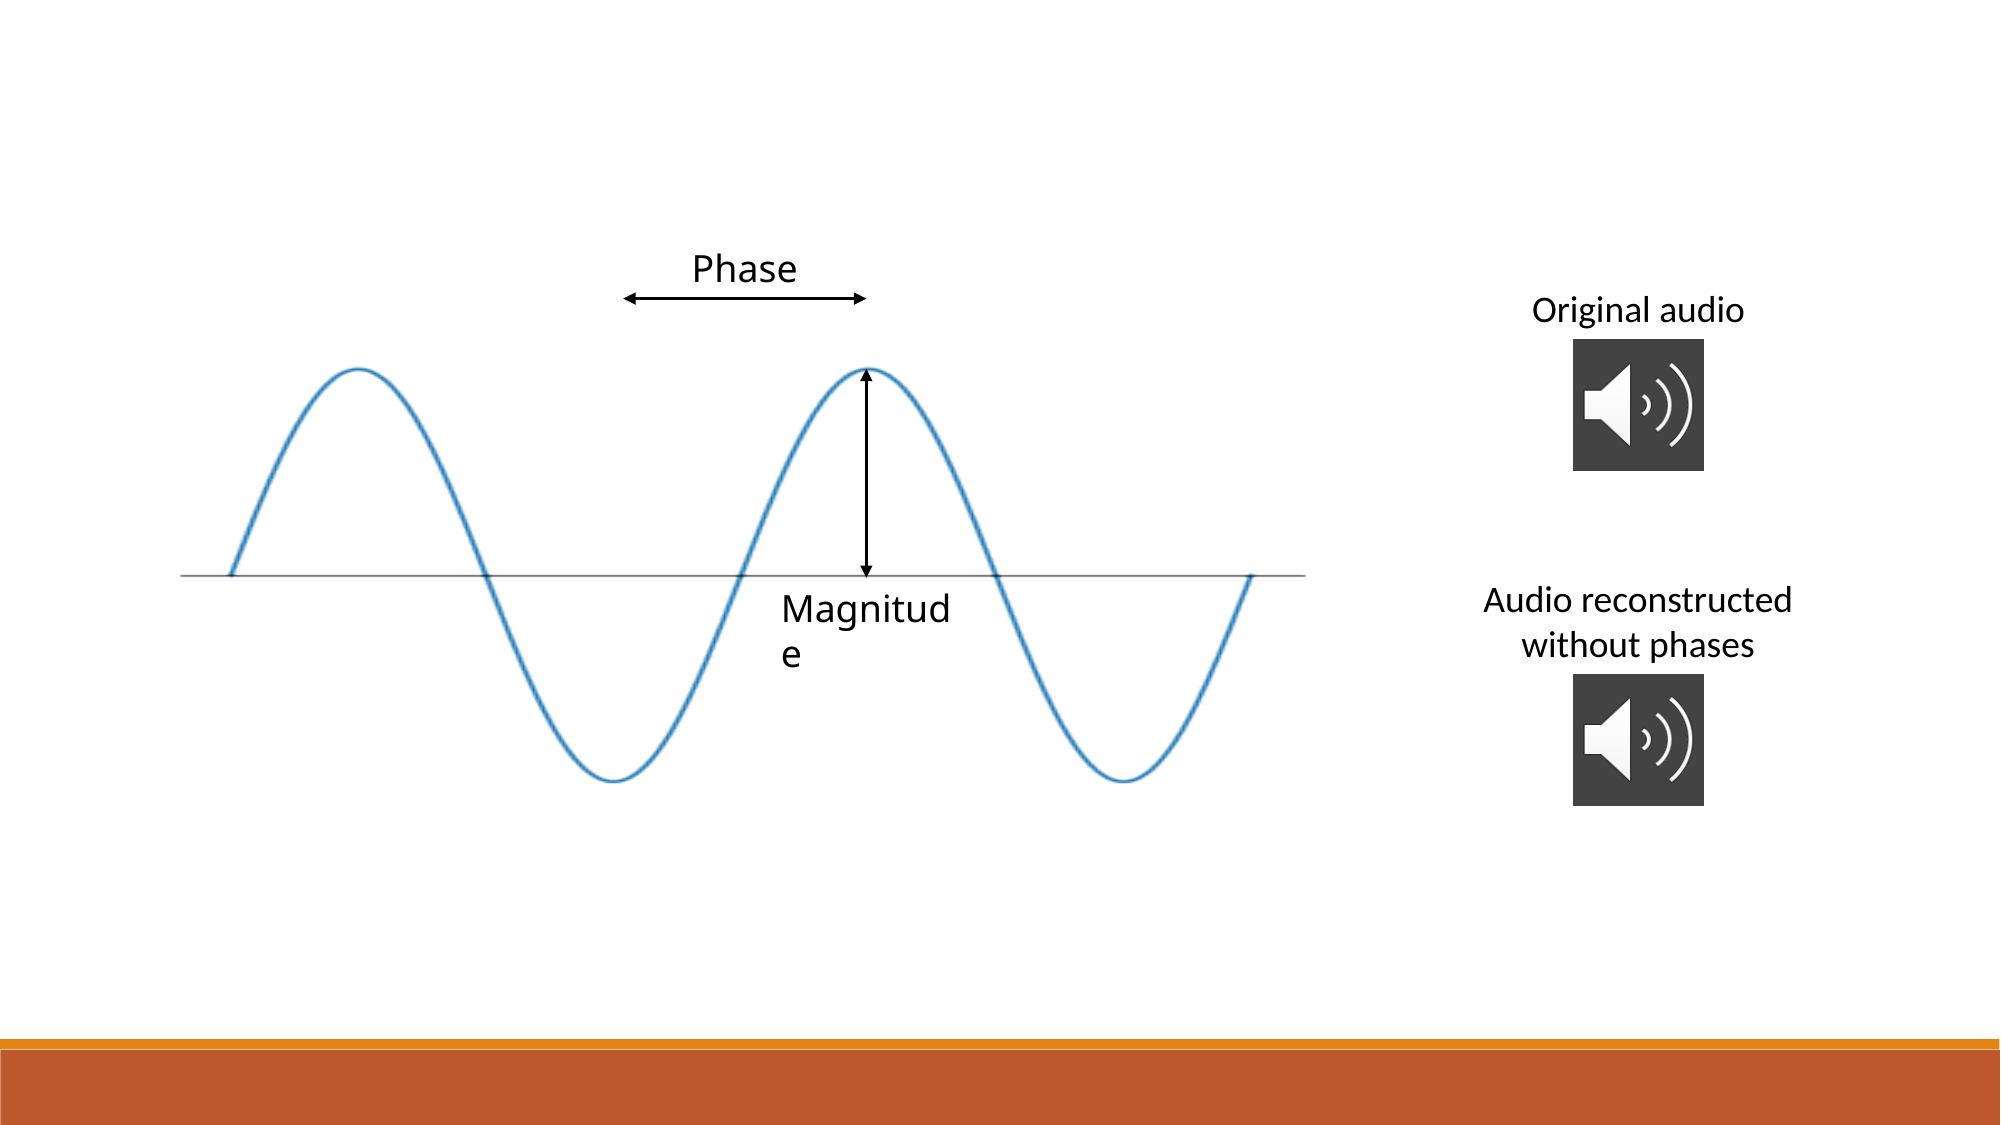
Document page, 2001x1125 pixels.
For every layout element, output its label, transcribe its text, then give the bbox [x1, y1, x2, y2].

picture [1571, 672, 1706, 807]
picture [0, 277, 1449, 879]
text_box Audio reconstructed without phases [1462, 567, 1815, 672]
text_box Phase [650, 237, 839, 274]
text_box Original audio [1462, 277, 1815, 338]
picture [1571, 337, 1706, 473]
